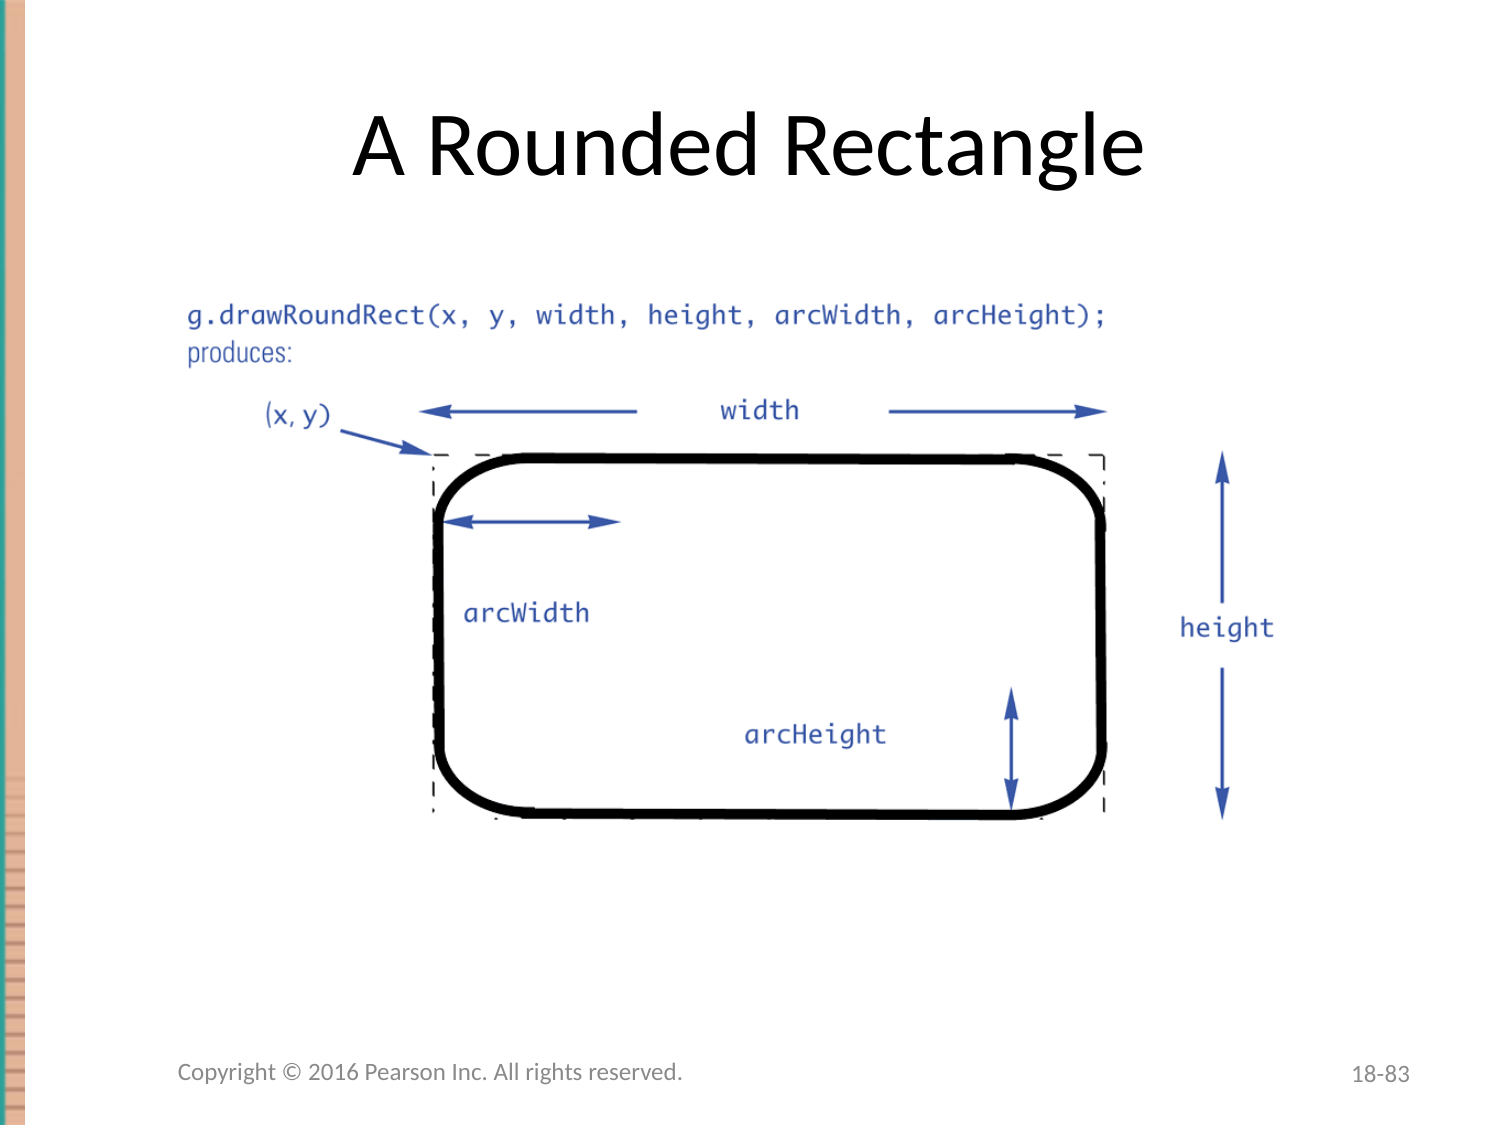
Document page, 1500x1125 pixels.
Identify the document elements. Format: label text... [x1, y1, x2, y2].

footer Copyright © 2016 Pearson Inc. All rights reserved. [75, 1040, 788, 1100]
title A Rounded Rectangle [75, 45, 1425, 233]
slide_number 18-83 [1074, 1042, 1425, 1103]
picture [0, 0, 25, 1125]
picture [187, 299, 1276, 821]
